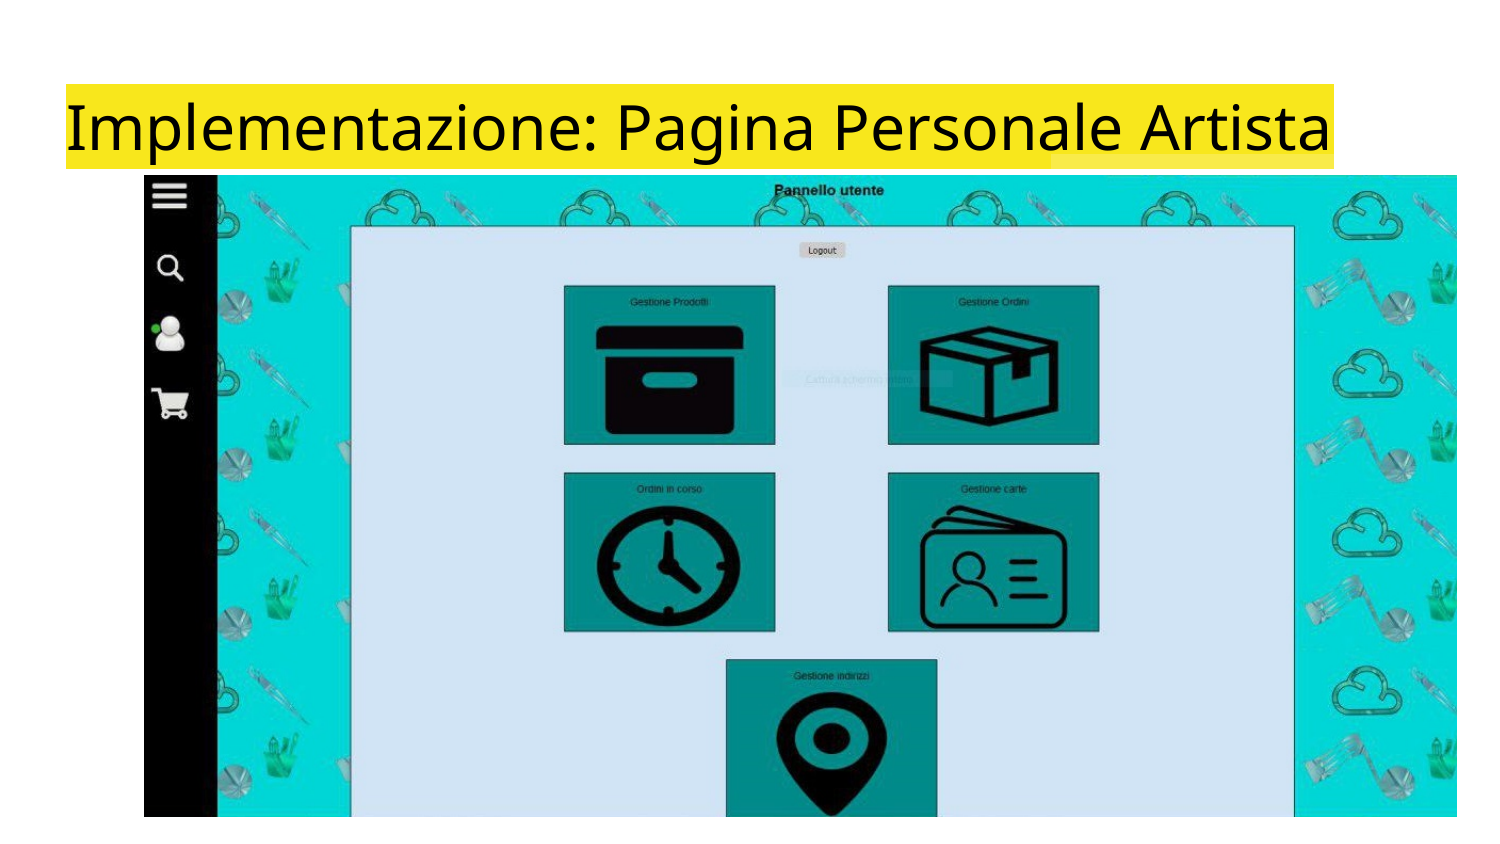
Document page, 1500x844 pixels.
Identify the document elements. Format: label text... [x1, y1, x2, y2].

picture [143, 154, 1457, 817]
title Implementazione: Pagina Personale Artista [51, 72, 1449, 167]
